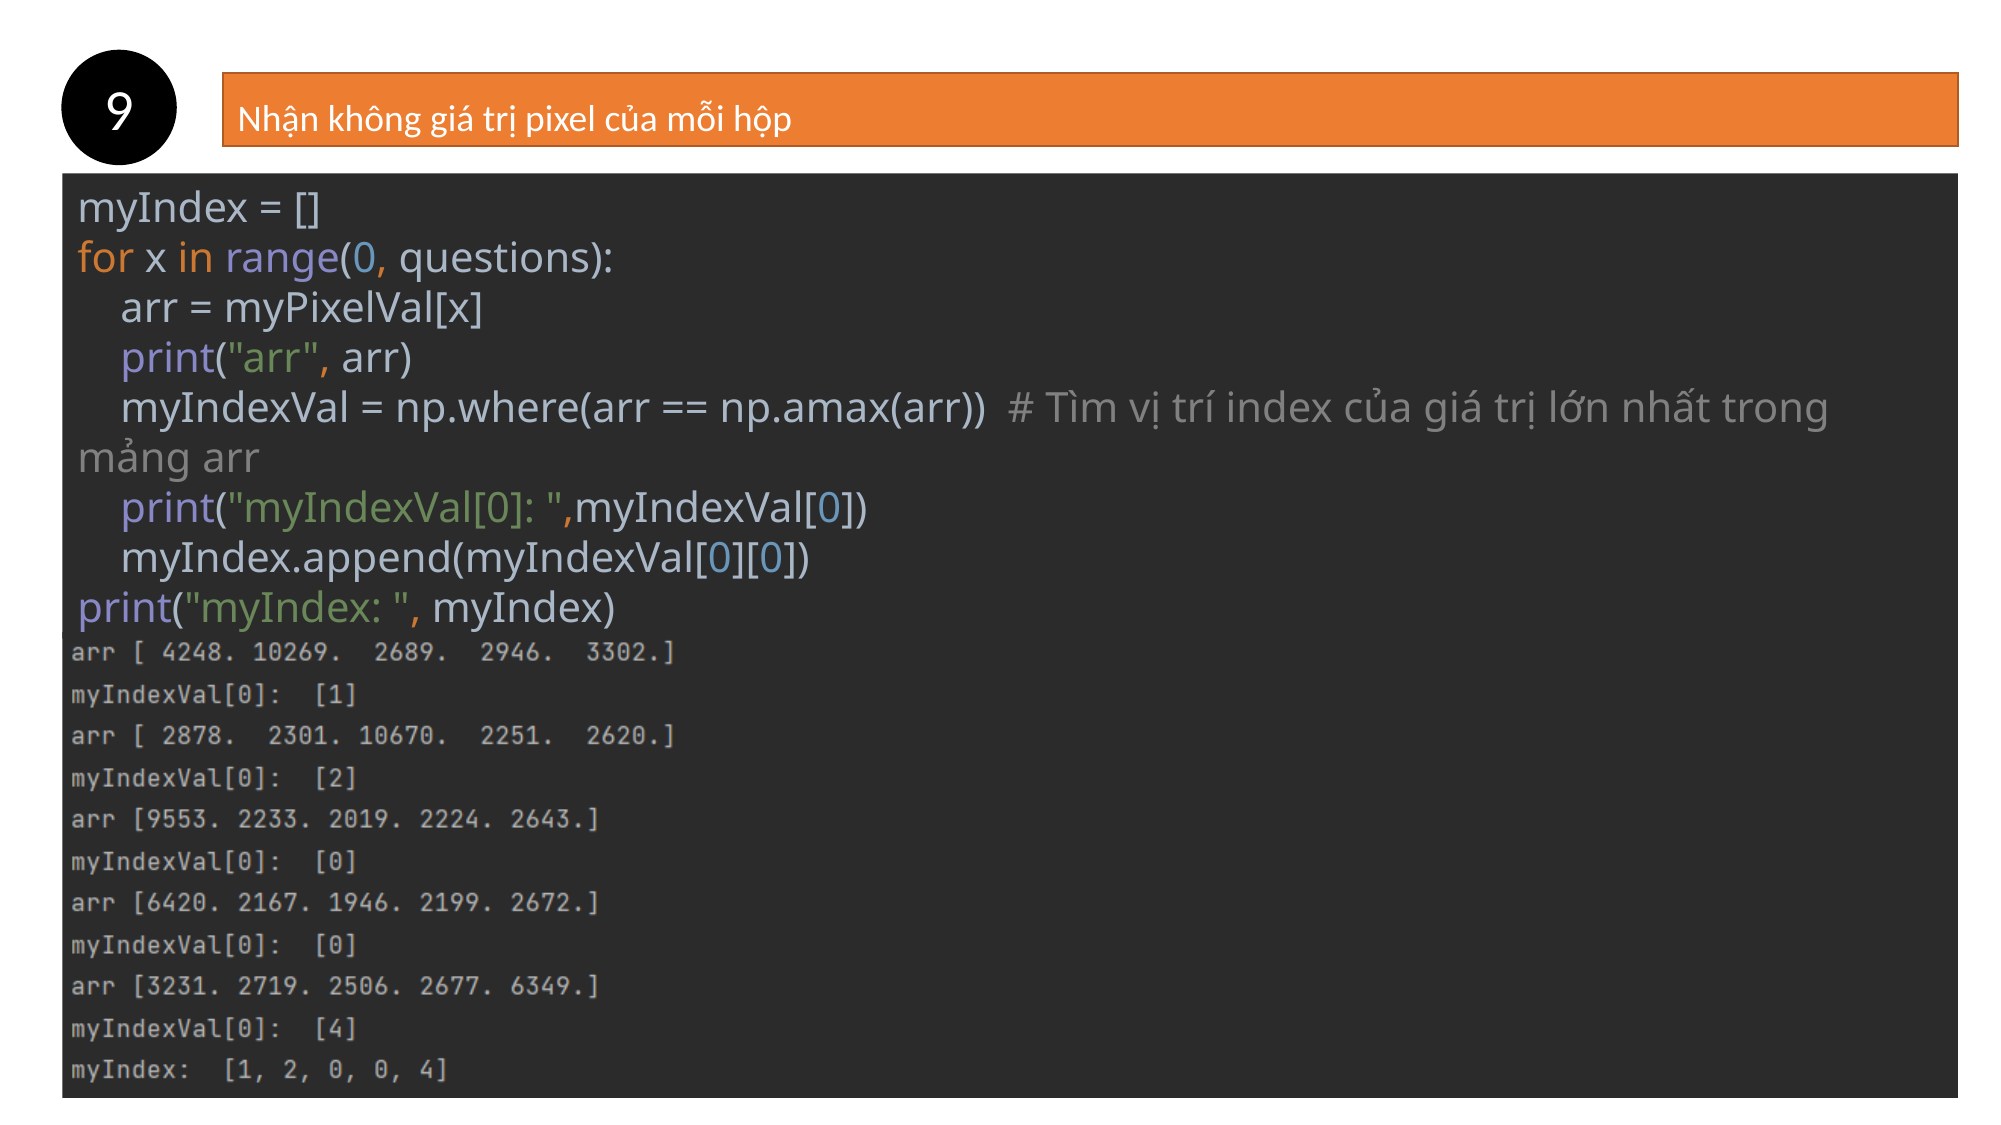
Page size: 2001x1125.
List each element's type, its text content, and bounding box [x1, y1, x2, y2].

text_box myIndex = [] for x in range(0, questions): arr = myPixelVal[x] print("arr", arr) myIndexVal = np.where(arr == np.amax(arr)) # Tìm vị trí index của giá trị lớn nhất trong mảng arr print("myIndexVal[0]: ",myIndexVal[0]) myIndex.append(myIndexVal[0][0]) print("myIndex: ", myIndex) [62, 173, 1958, 632]
text_box Nhận không giá trị pixel của mỗi hộp [222, 72, 1959, 147]
picture [62, 632, 1959, 1098]
text_box 9 [61, 49, 177, 166]
